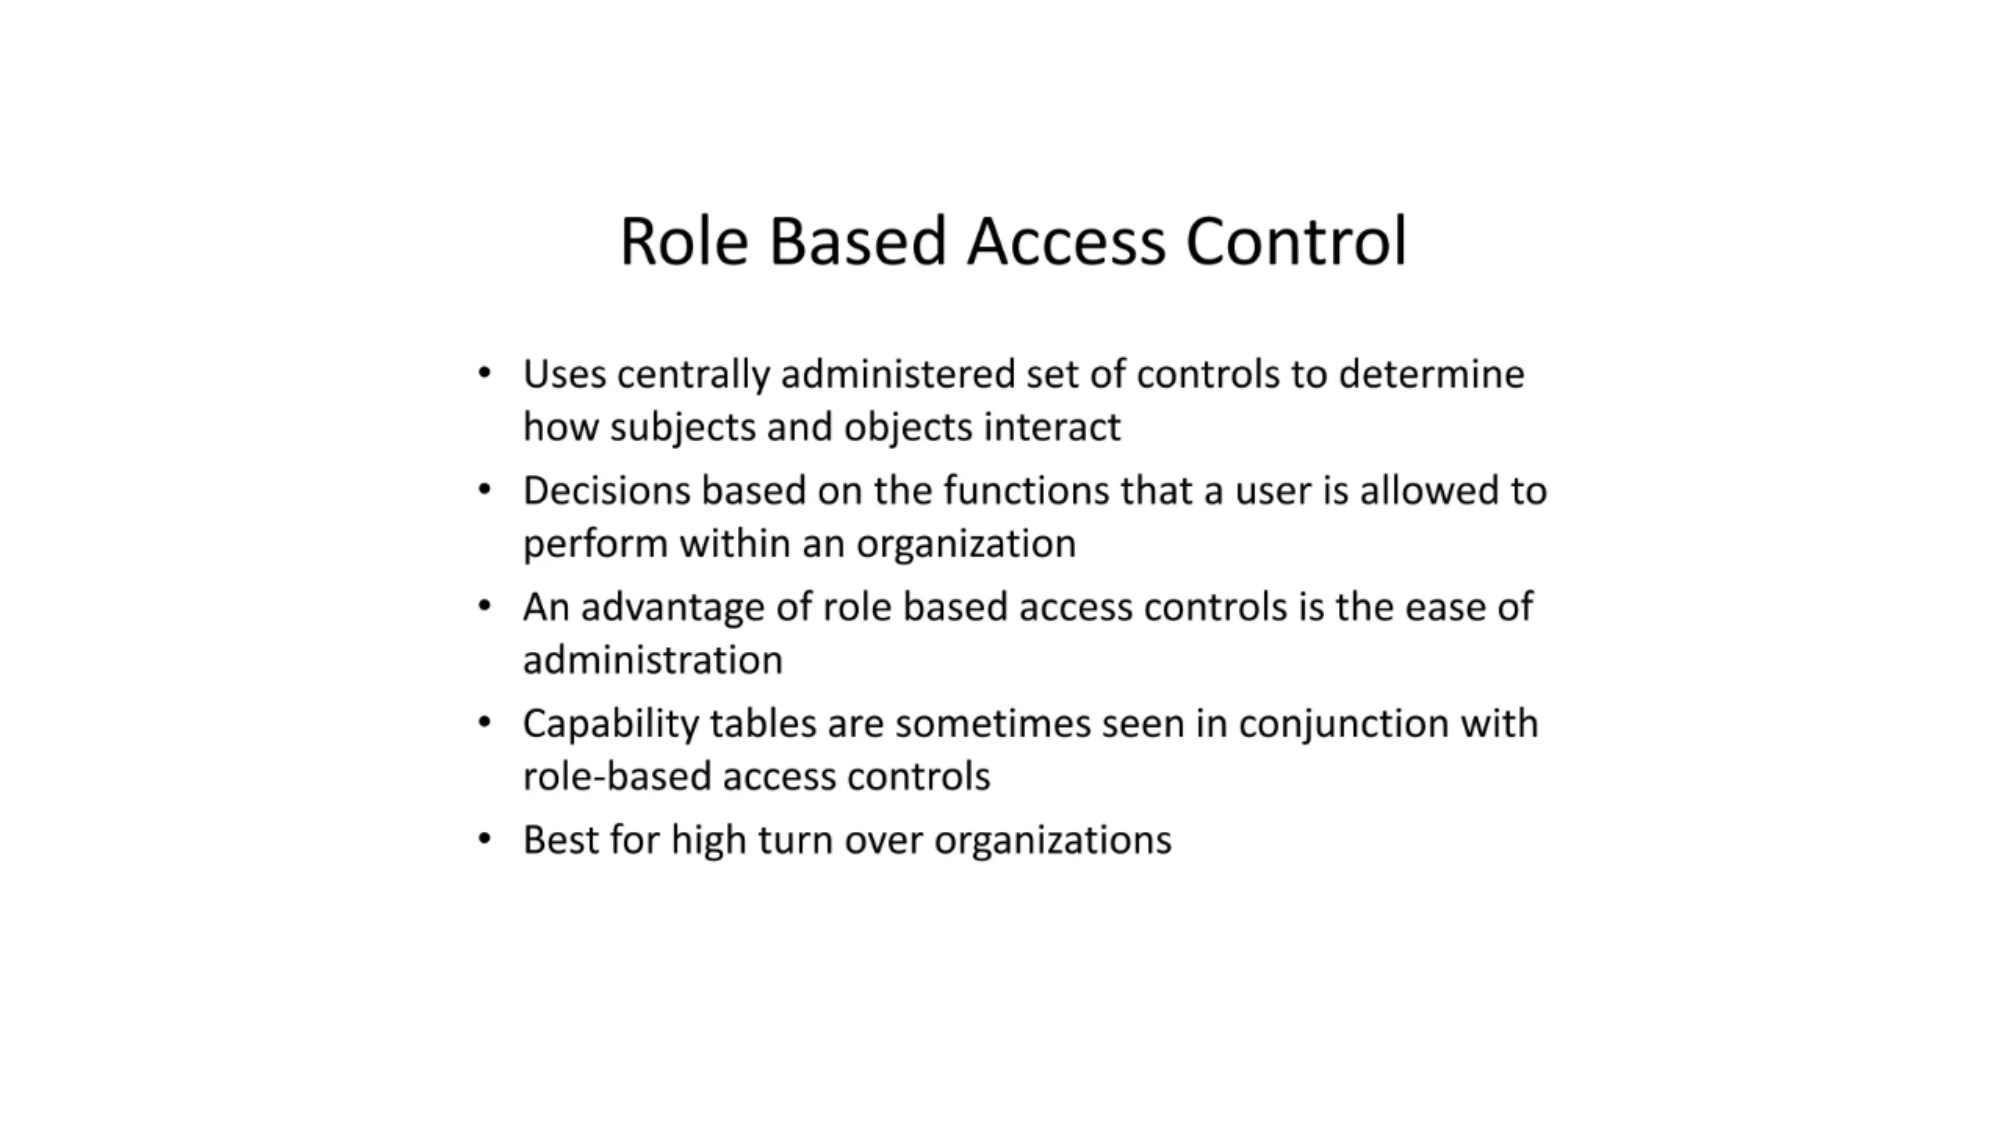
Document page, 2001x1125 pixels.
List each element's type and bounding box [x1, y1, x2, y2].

picture [435, 200, 1565, 925]
